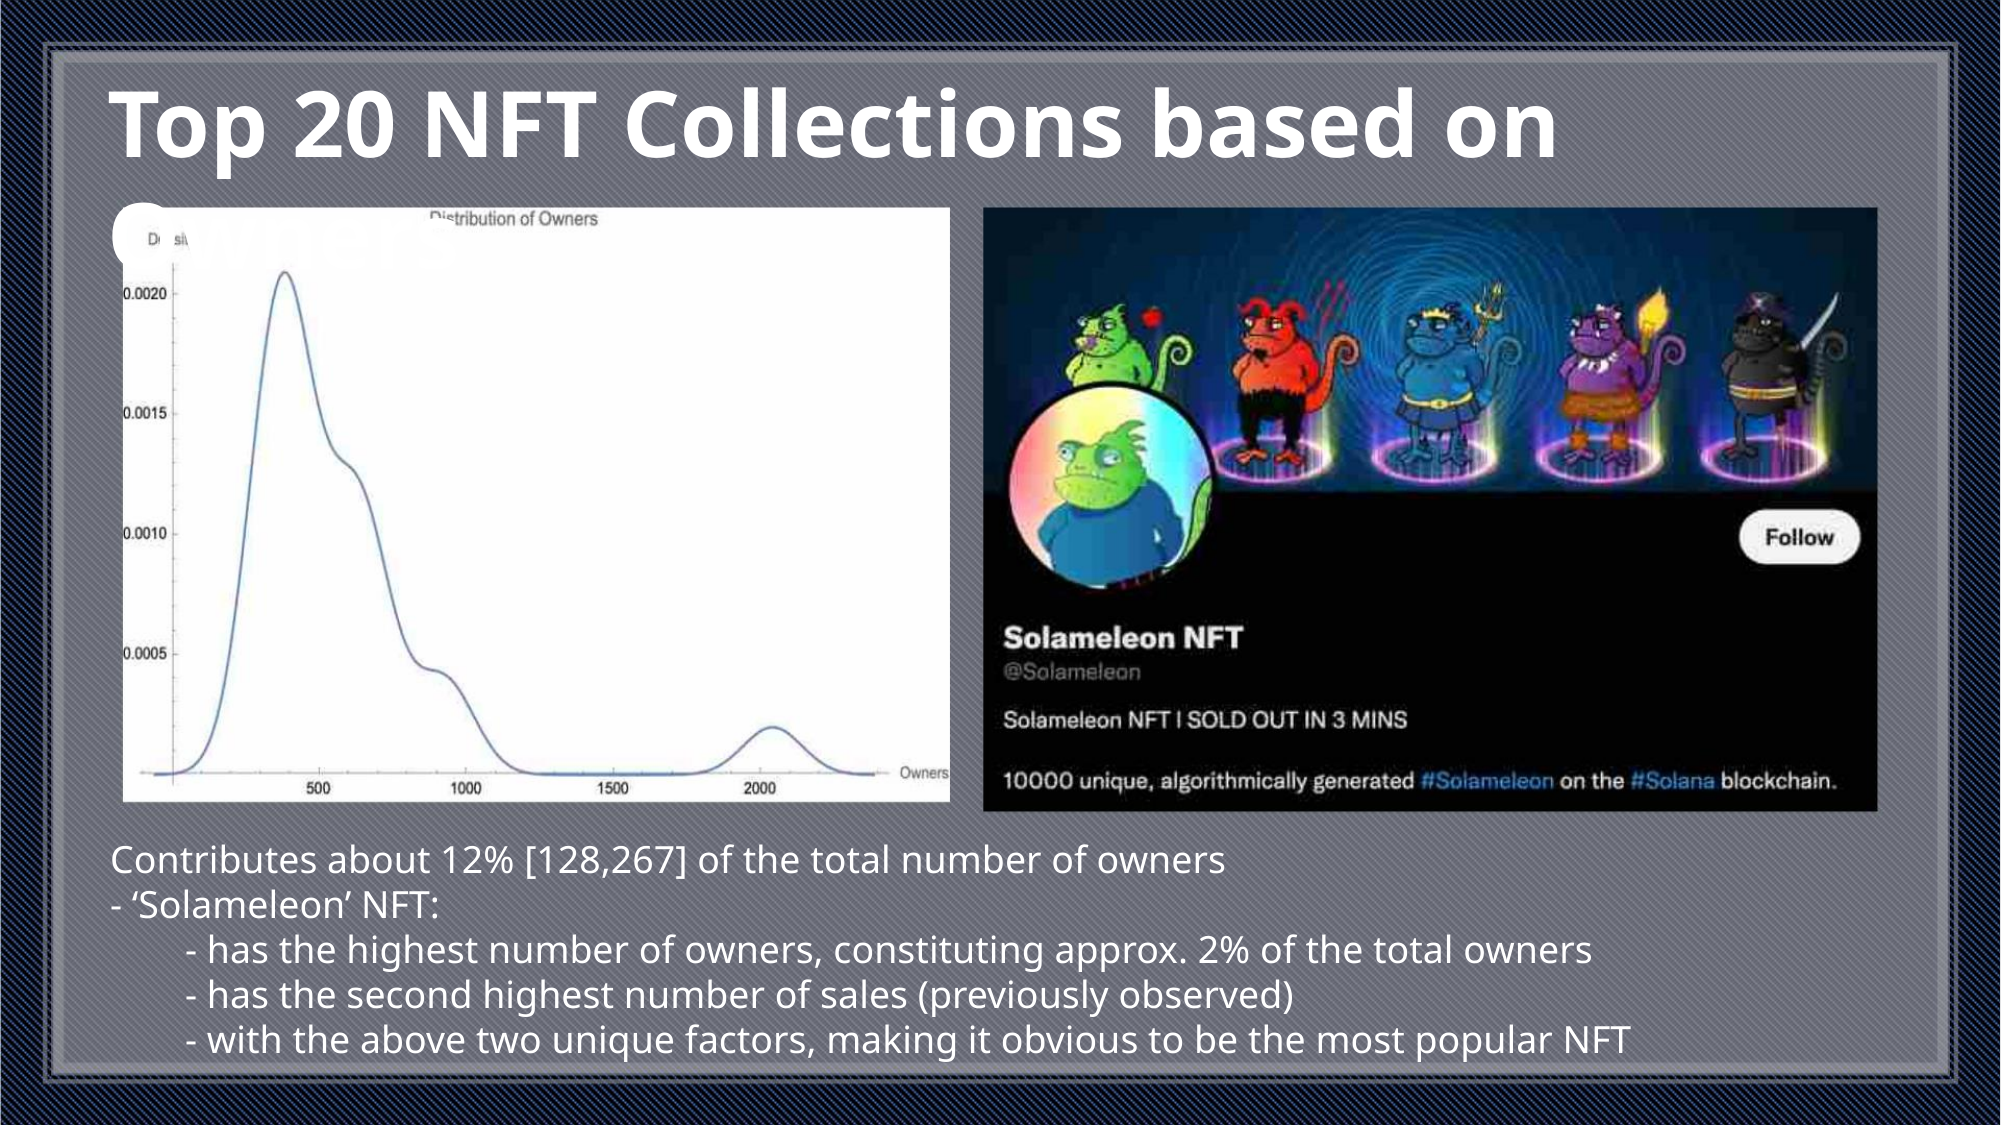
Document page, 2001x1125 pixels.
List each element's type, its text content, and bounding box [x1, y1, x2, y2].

text_box Contributes about 12% [128,267] of the total number of owners - ‘Solameleon’ NFT: [110, 835, 1267, 927]
text_box [0, 0, 2000, 1125]
text_box Top 20 NFT Collections based on Owners [107, 63, 1918, 289]
text_box - has the highest number of owners, constituting approx. 2% of the total owners - has the second highest number of sales (previously observed) - with the above two unique factors, making it obvious to be the most popular NFT [185, 925, 1696, 1062]
